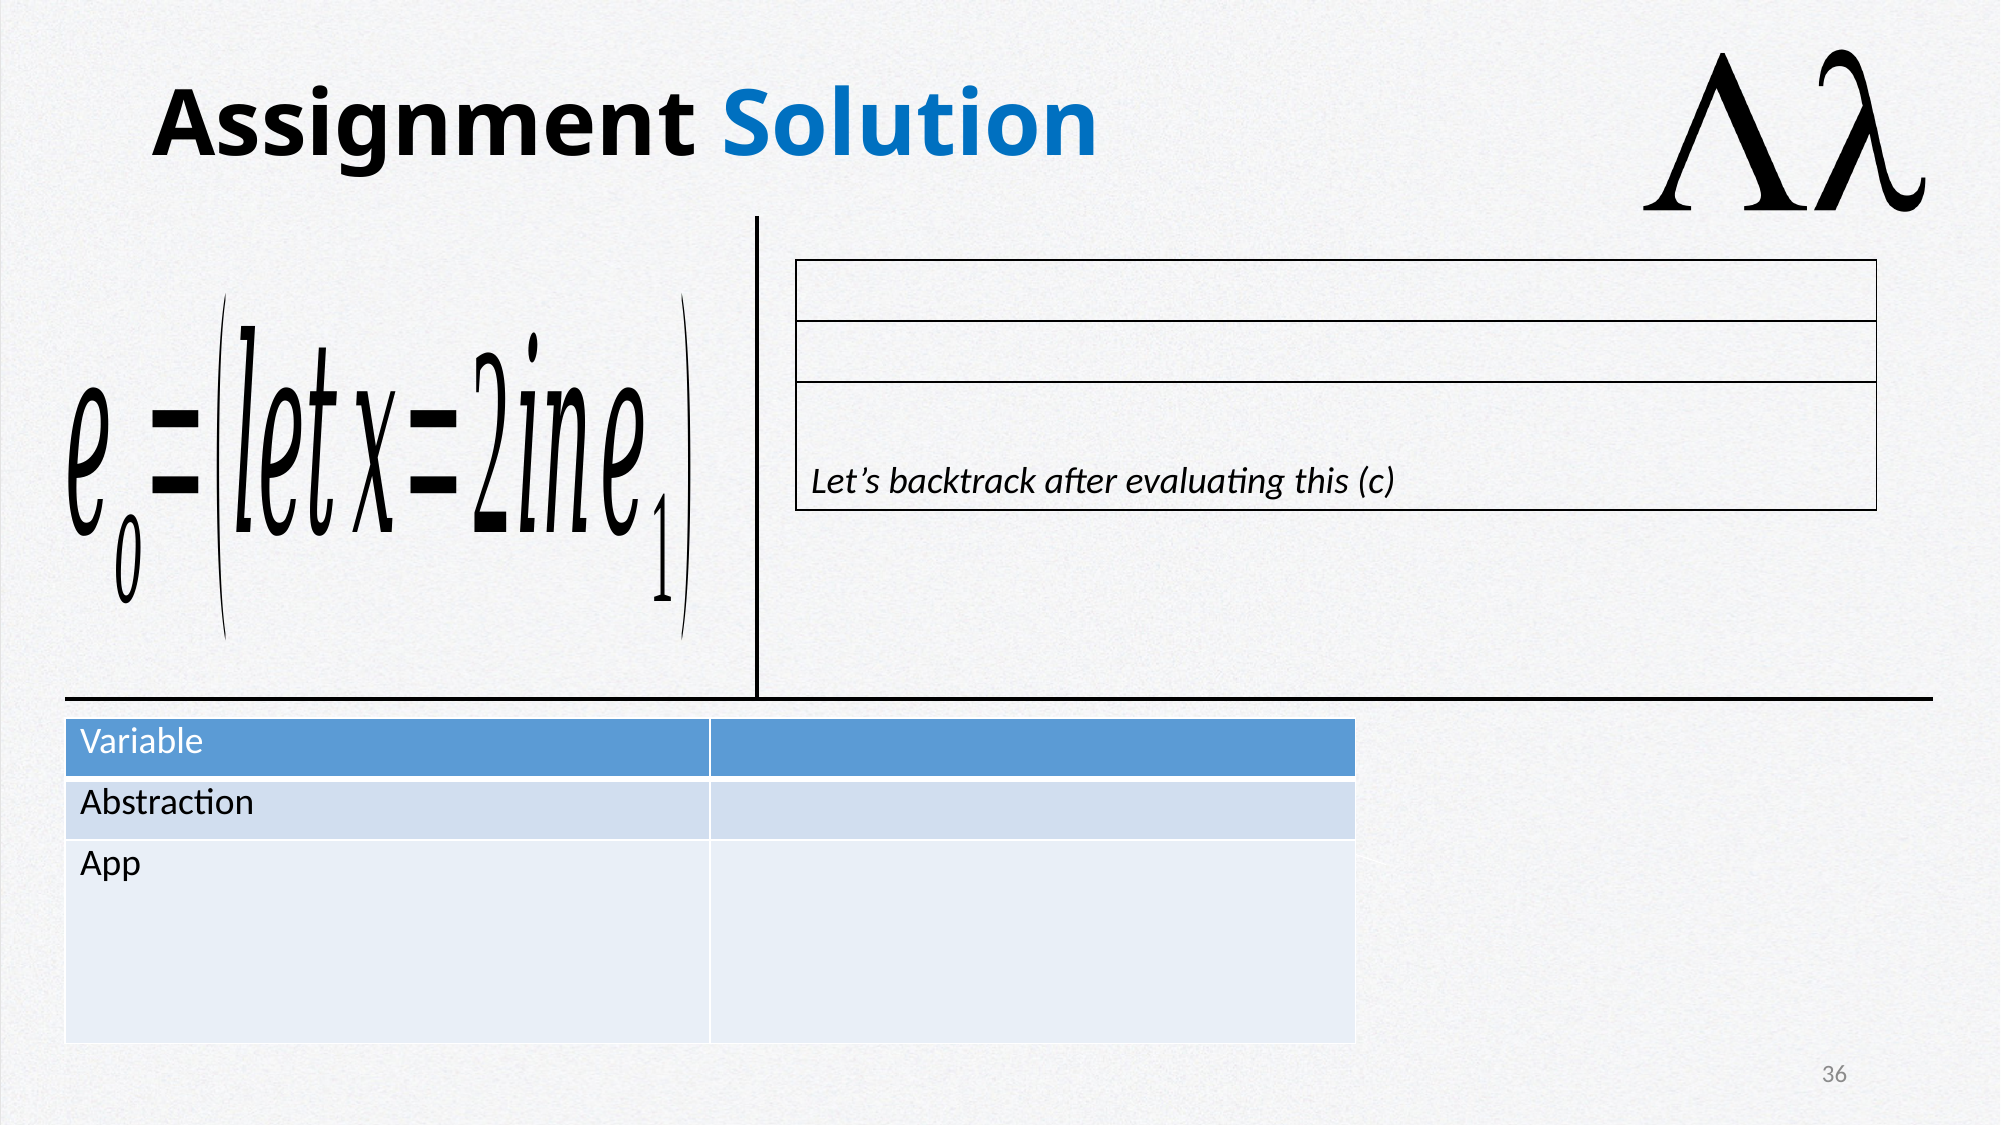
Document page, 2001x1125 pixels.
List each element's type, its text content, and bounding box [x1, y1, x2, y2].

slide_number 35 [1412, 1042, 1863, 1103]
picture [0, 0, 2001, 1125]
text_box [1217, 808, 1387, 865]
title Assignment Solution [137, 17, 1863, 235]
